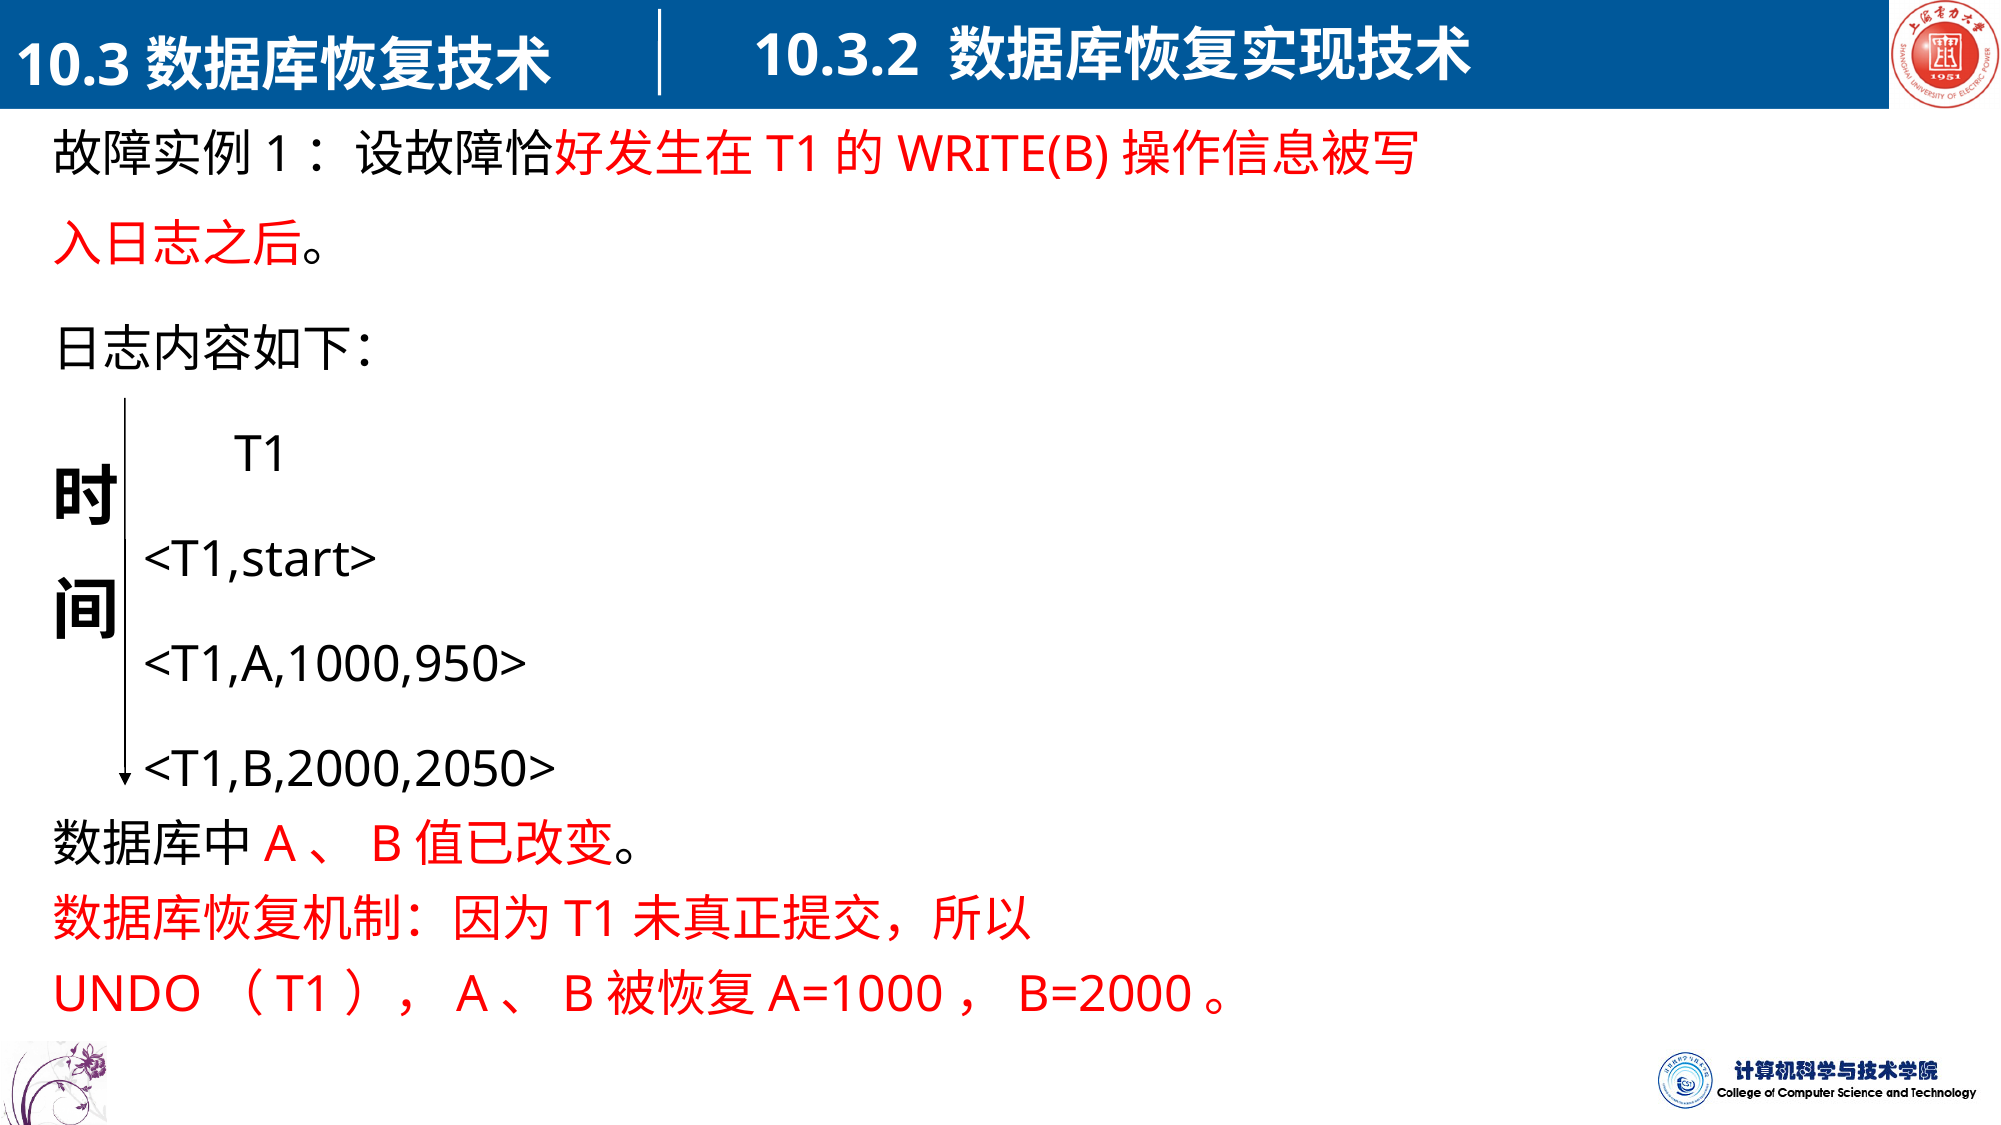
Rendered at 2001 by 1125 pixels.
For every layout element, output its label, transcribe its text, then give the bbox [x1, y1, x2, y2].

text_box 10.3数据库恢复技术 [0, 20, 568, 105]
picture [1889, 0, 2000, 109]
picture [1, 1041, 107, 1125]
picture [1658, 1049, 1982, 1110]
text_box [37, 397, 125, 786]
text_box 10.3.2 数据库恢复实现技术 [738, 9, 1853, 95]
text_box 故障实例1：设故障恰好发生在T1的WRITE(B)操作信息被写入日志之后。 日志内容如下： T1 <T1,start> <T1,A,1000,950> <T1,B,2000,2050> 数据库中A、B值已改变。 数据库恢复机制：因为T1未真正提交，所以 UNDO（T1），A、B被恢复A=1000，B=2000。 [37, 84, 1450, 1029]
